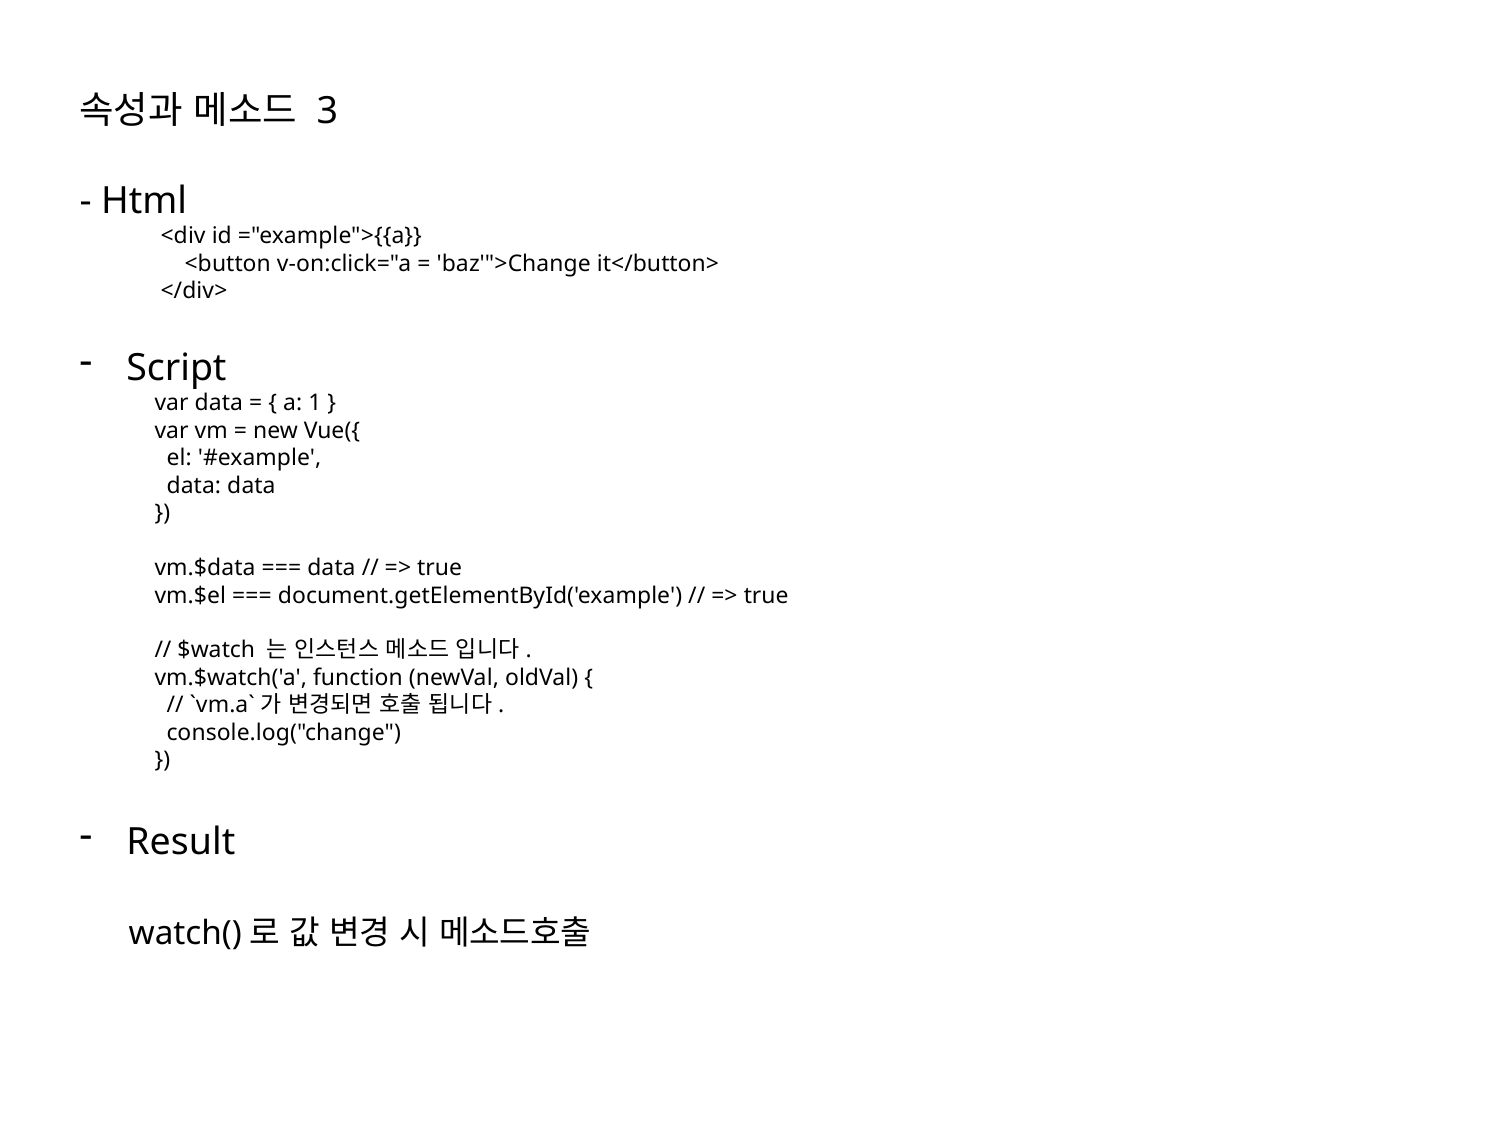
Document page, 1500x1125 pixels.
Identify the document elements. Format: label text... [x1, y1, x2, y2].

text_box 속성과 메소드 3 - Html <div id ="example">{{a}} <button v-on:click="a = 'baz'">Change it</button> </div> Script var data = { a: 1 } var vm = new Vue({ el: '#example', data: data }) vm.$data === data // => true vm.$el === document.getElementById('example') // => true // $watch 는 인스턴스 메소드 입니다. vm.$watch('a', function (newVal, oldVal) { // `vm.a`가 변경되면 호출 됩니다. console.log("change") }) Result watch()로 값 변경 시 메소드호출 [64, 78, 1459, 960]
